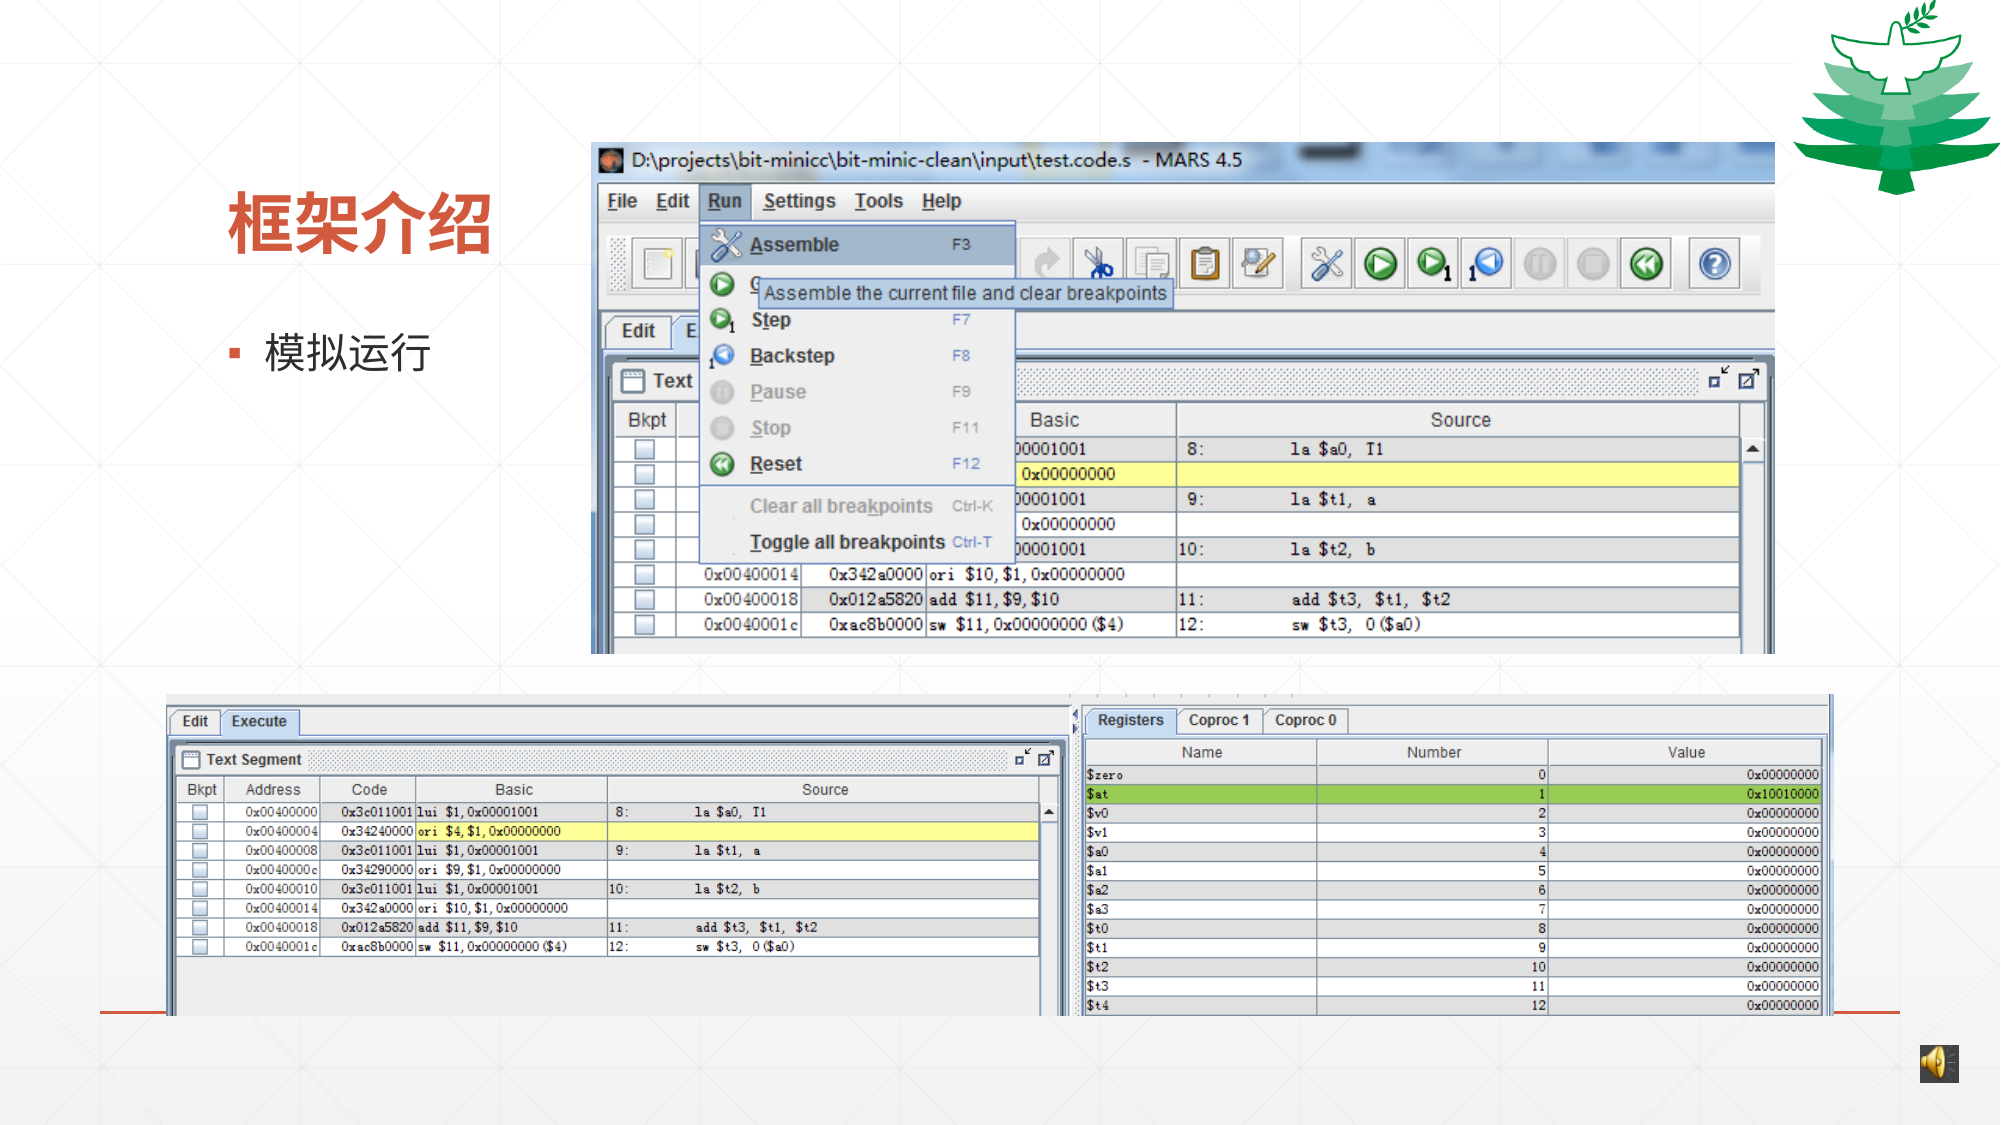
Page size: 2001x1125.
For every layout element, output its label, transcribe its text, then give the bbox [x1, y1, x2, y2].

picture [166, 694, 1834, 1016]
picture [591, 142, 1775, 654]
picture [1919, 1044, 1960, 1085]
title 框架介绍 [212, 82, 1788, 271]
list 模拟运行 [212, 324, 1788, 694]
picture [1793, 0, 2001, 195]
